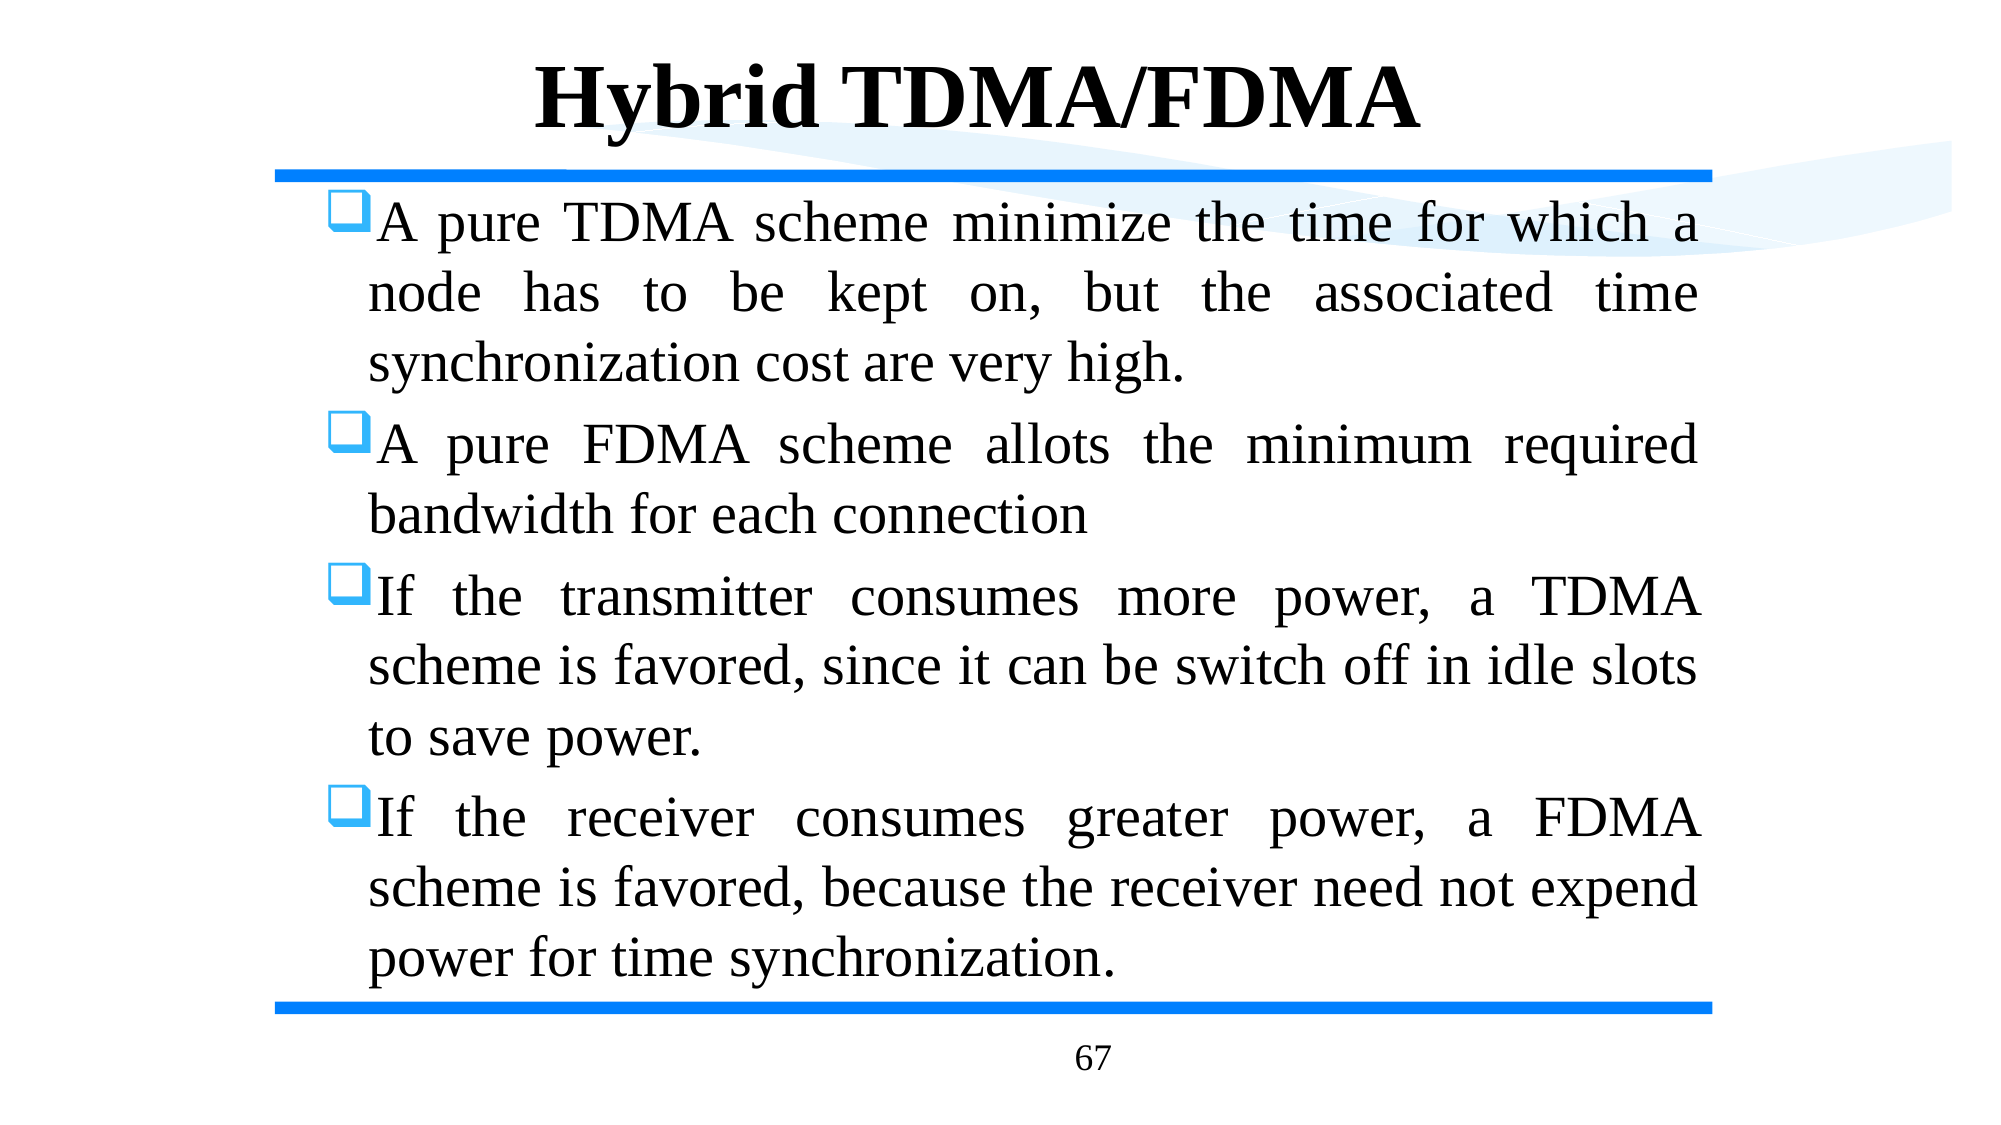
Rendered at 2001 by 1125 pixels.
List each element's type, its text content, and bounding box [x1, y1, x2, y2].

slide_number 67 [872, 1025, 1128, 1086]
title Hybrid TDMA/FDMA [317, 0, 1668, 164]
list A pure TDMA scheme minimize the time for which a node has to be kept on, but the associated time synchronization cost are very high. A pure FDMA scheme allots the minimum required bandwidth for each connection If the transmitter consumes more power, a TDMA scheme is favored, since it can be switch off in idle slots to save power. If the receiver consumes greater power, a FDMA scheme is favored, because the receiver need not expend power for time synchronization. [308, 175, 1715, 1008]
